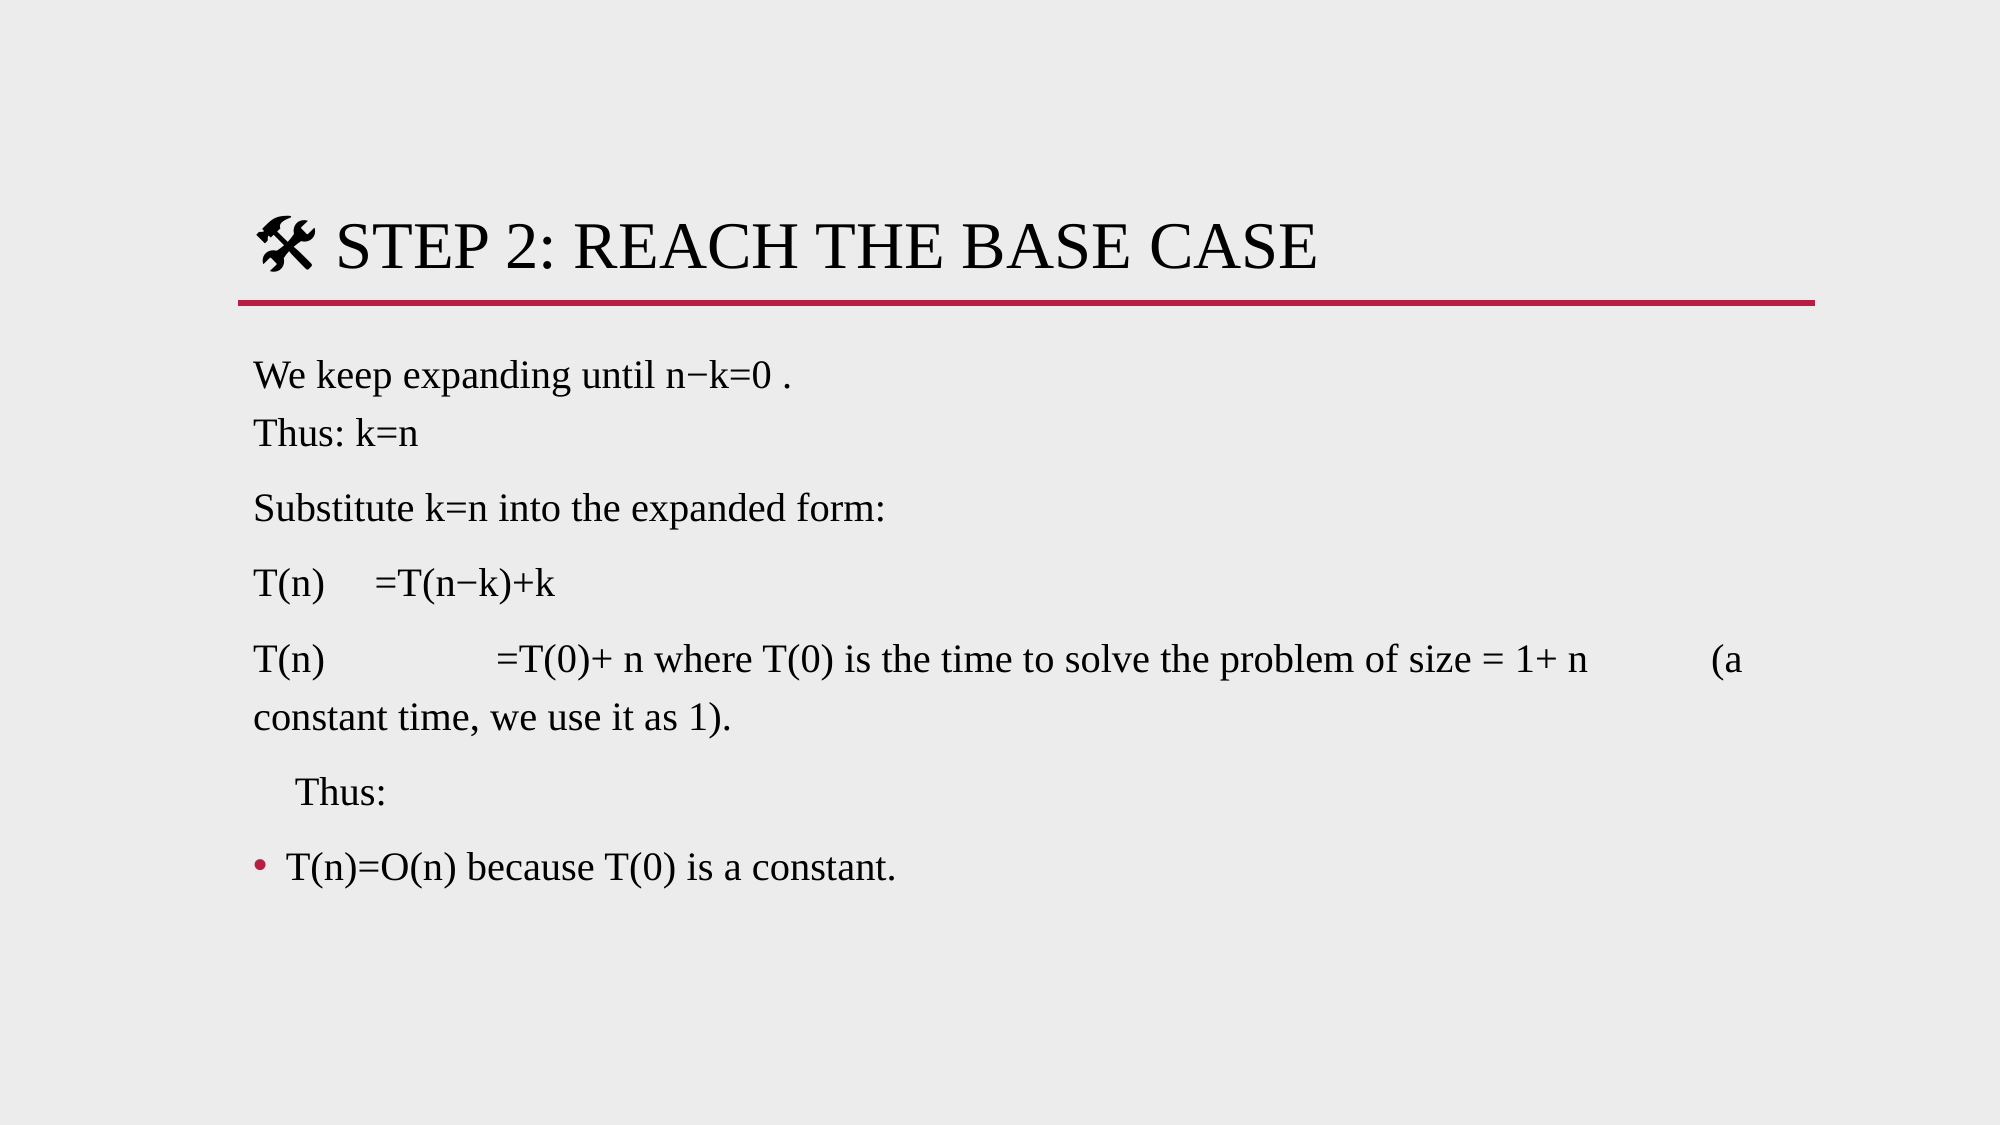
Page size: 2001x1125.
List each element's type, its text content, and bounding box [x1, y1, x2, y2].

title 🛠 Step 2: Reach the base case [238, 131, 1814, 305]
list We keep expanding until n−k=0 . Thus: k=n Substitute k=n into the expanded form: T(n) =T(n−k)+k T(n) =T(0)+ n where T(0) is the time to solve the problem of size = 1+ n (a constant time, we use it as 1). ✅ Thus: T(n)=O(n) because T(0) is a constant. [238, 330, 1814, 897]
